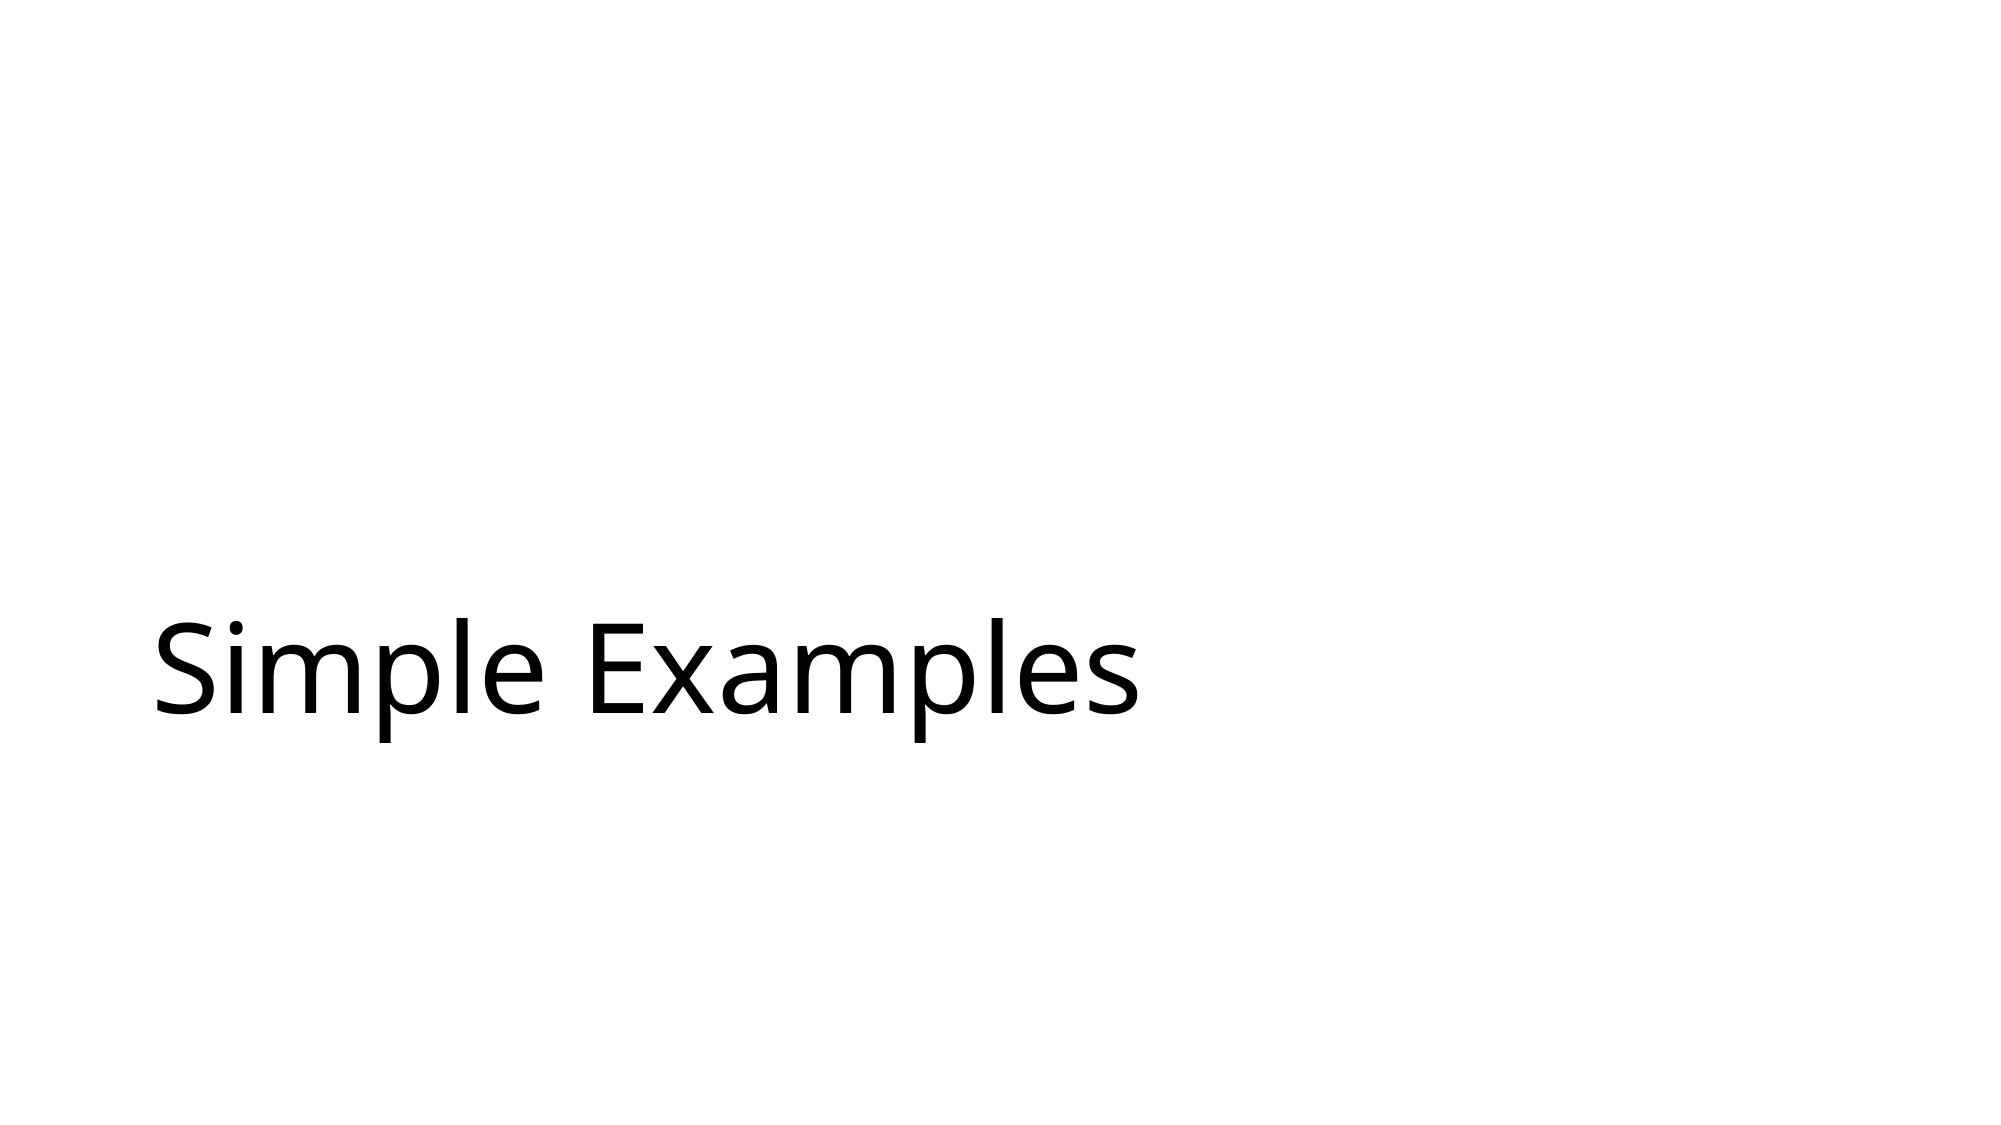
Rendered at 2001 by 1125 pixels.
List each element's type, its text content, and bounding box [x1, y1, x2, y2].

title Simple Examples [136, 280, 1862, 749]
